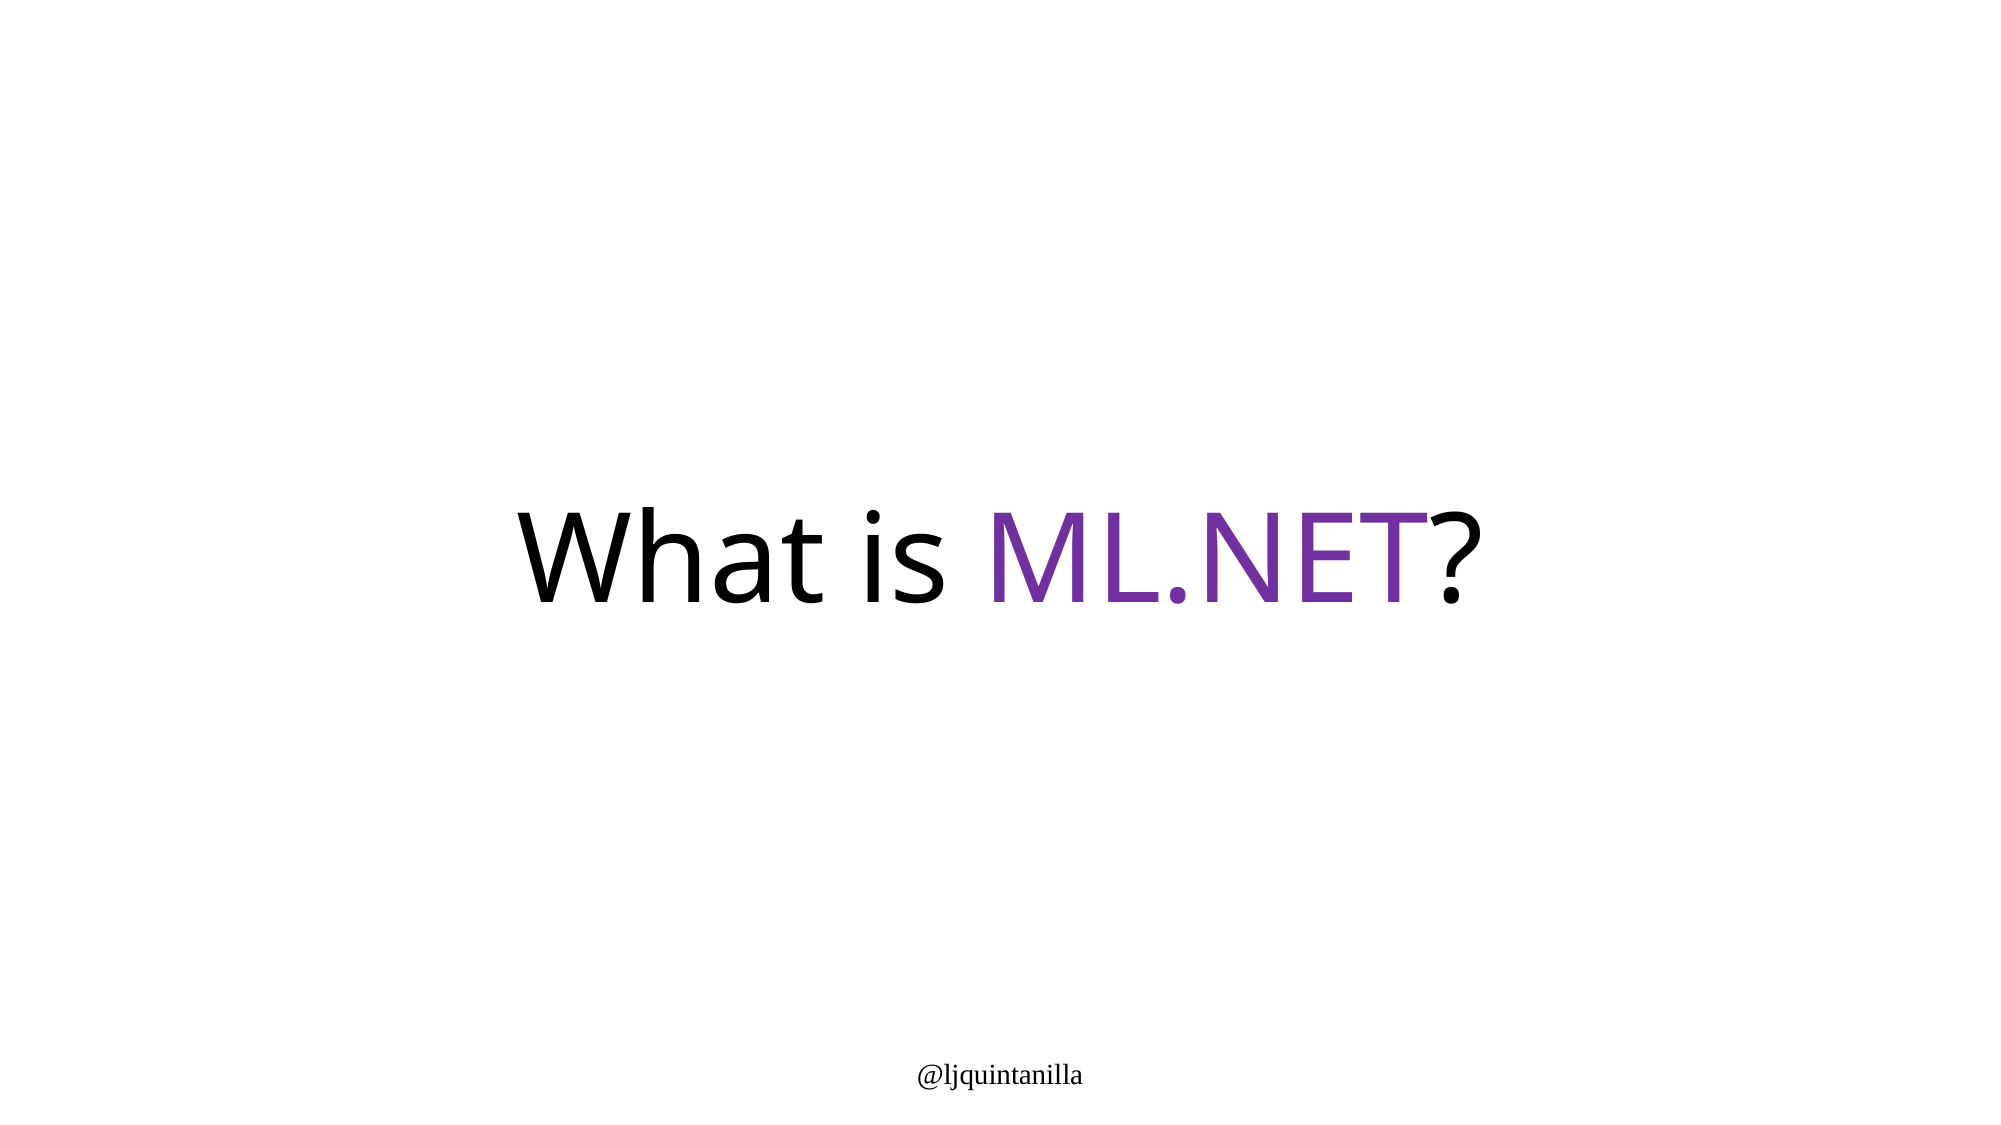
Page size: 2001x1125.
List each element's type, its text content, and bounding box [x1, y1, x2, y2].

footer @ljquintanilla [662, 1042, 1338, 1103]
title What is ML.NET? [249, 366, 1750, 759]
